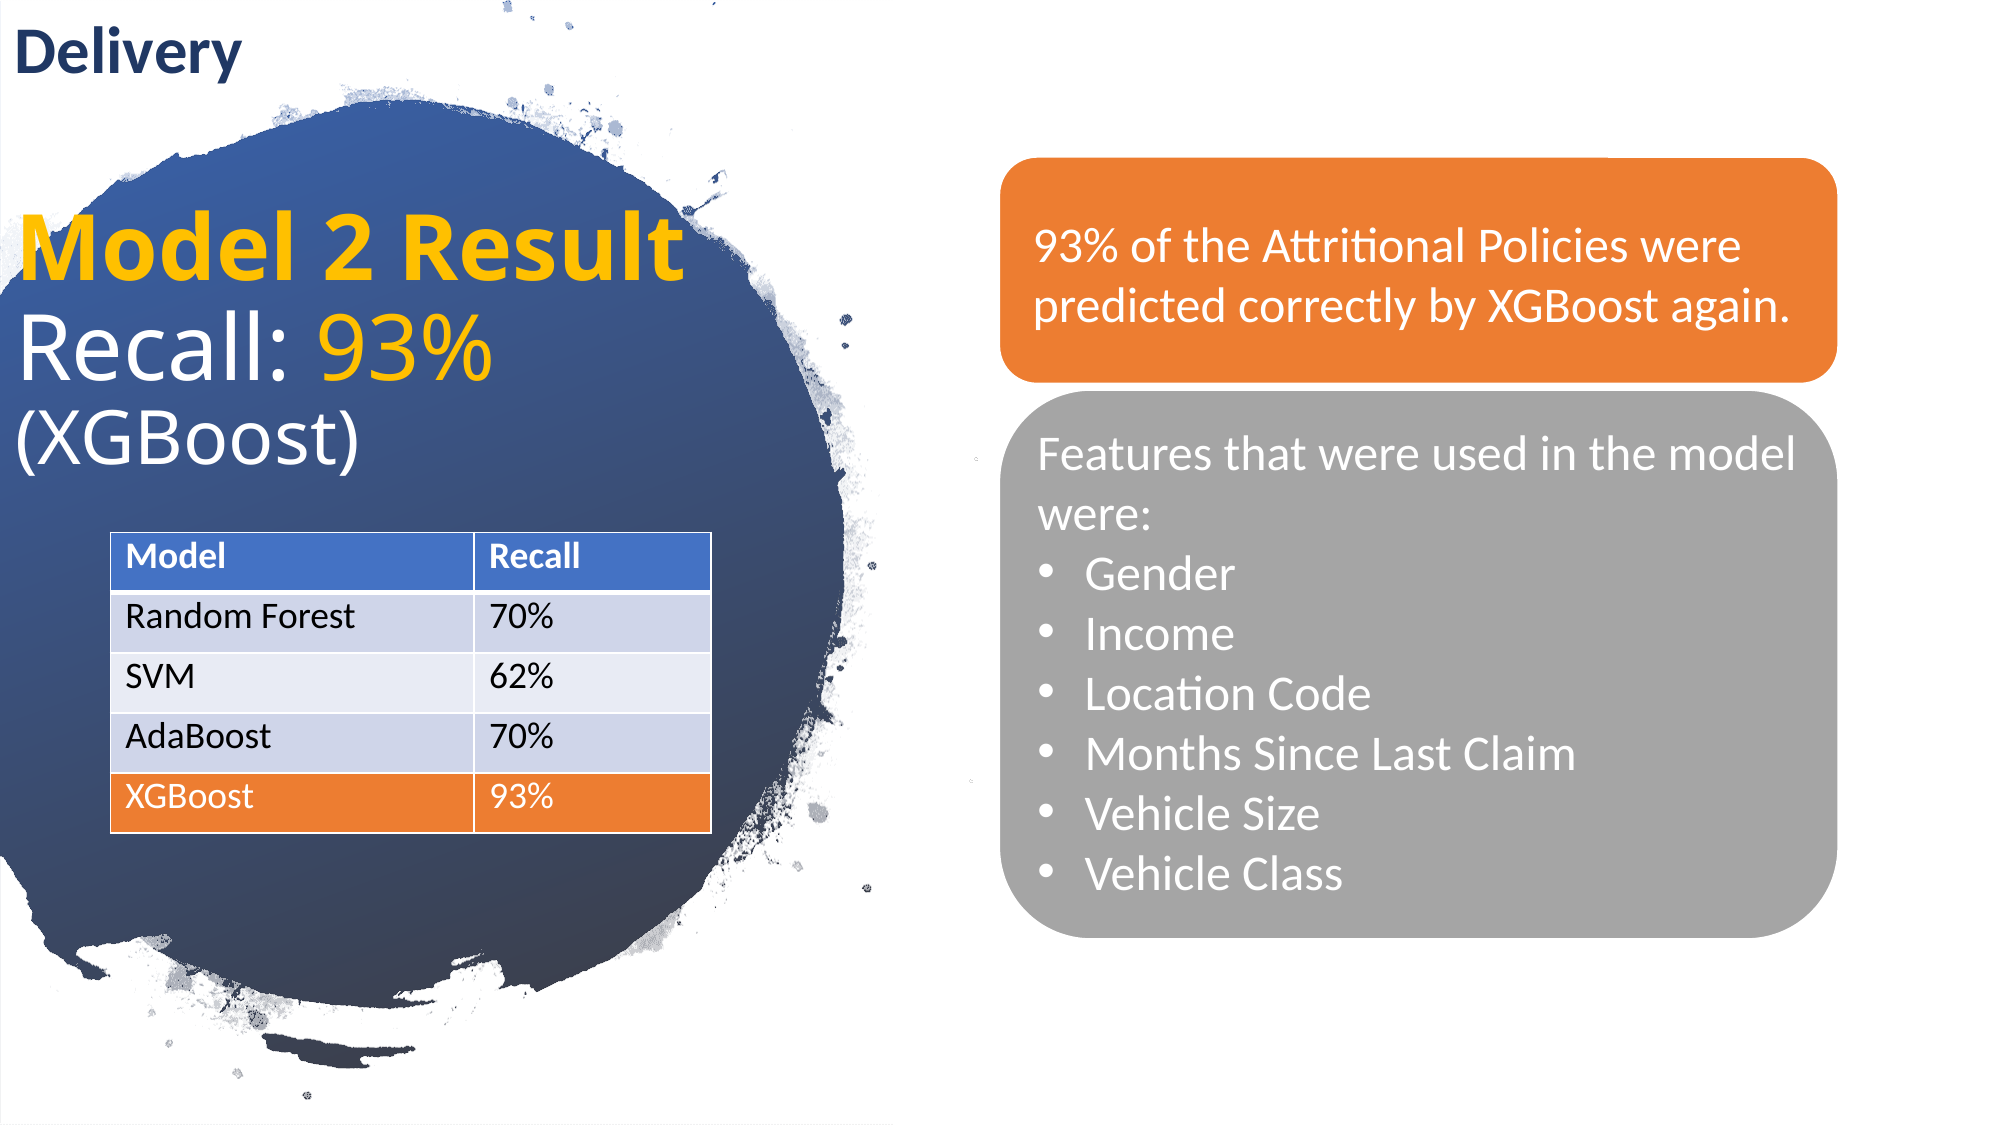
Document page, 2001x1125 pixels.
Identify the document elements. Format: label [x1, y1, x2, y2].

picture [0, 0, 2000, 1125]
list [999, 156, 1839, 969]
